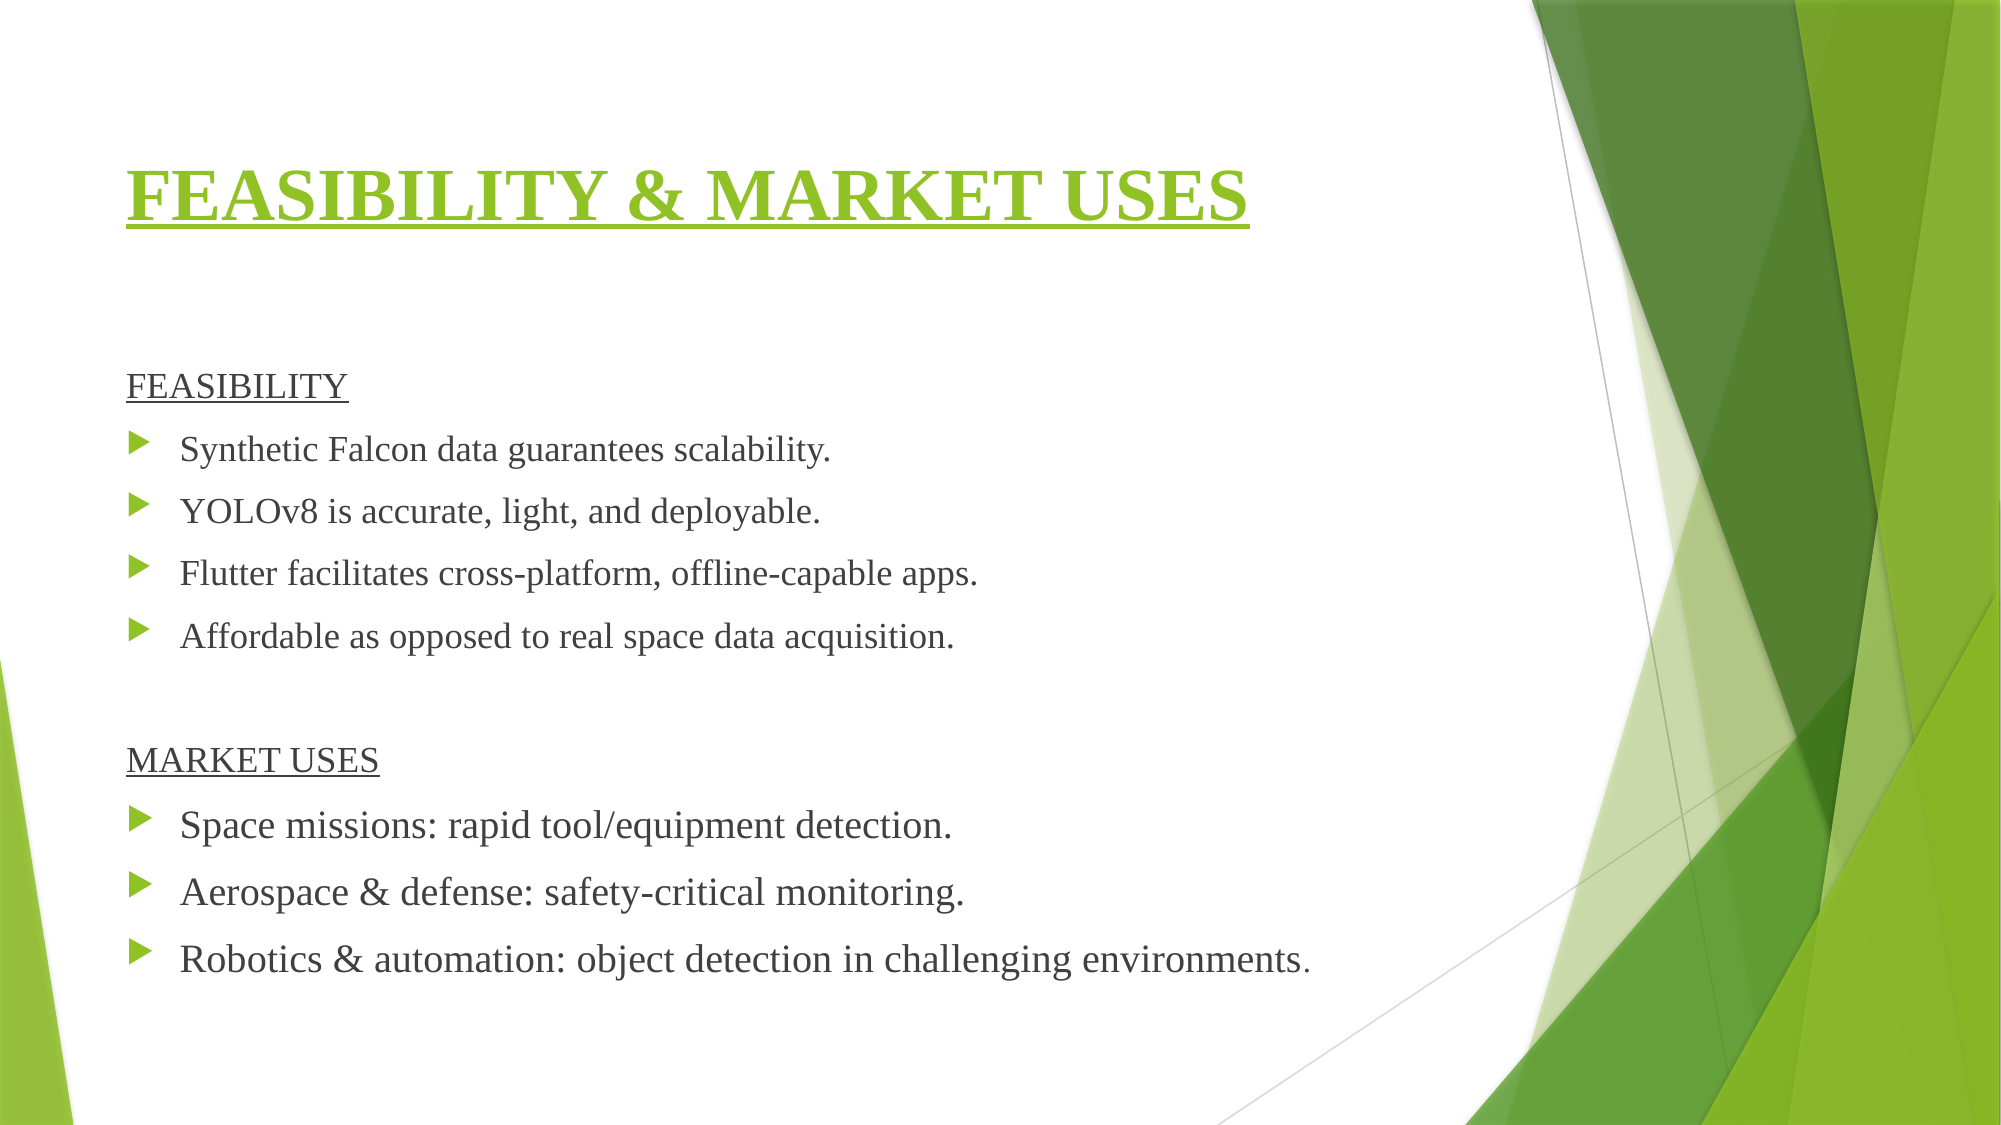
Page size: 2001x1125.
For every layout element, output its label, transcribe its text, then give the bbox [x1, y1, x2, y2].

title FEASIBILITY & MARKET USES [111, 137, 1522, 354]
list FEASIBILITY Synthetic Falcon data guarantees scalability. YOLOv8 is accurate, light, and deployable. Flutter facilitates cross-platform, offline-capable apps. Affordable as opposed to real space data acquisition. MARKET USES Space missions: rapid tool/equipment detection. Aerospace & defense: safety-critical monitoring. Robotics & automation: object detection in challenging environments. [111, 354, 1522, 992]
